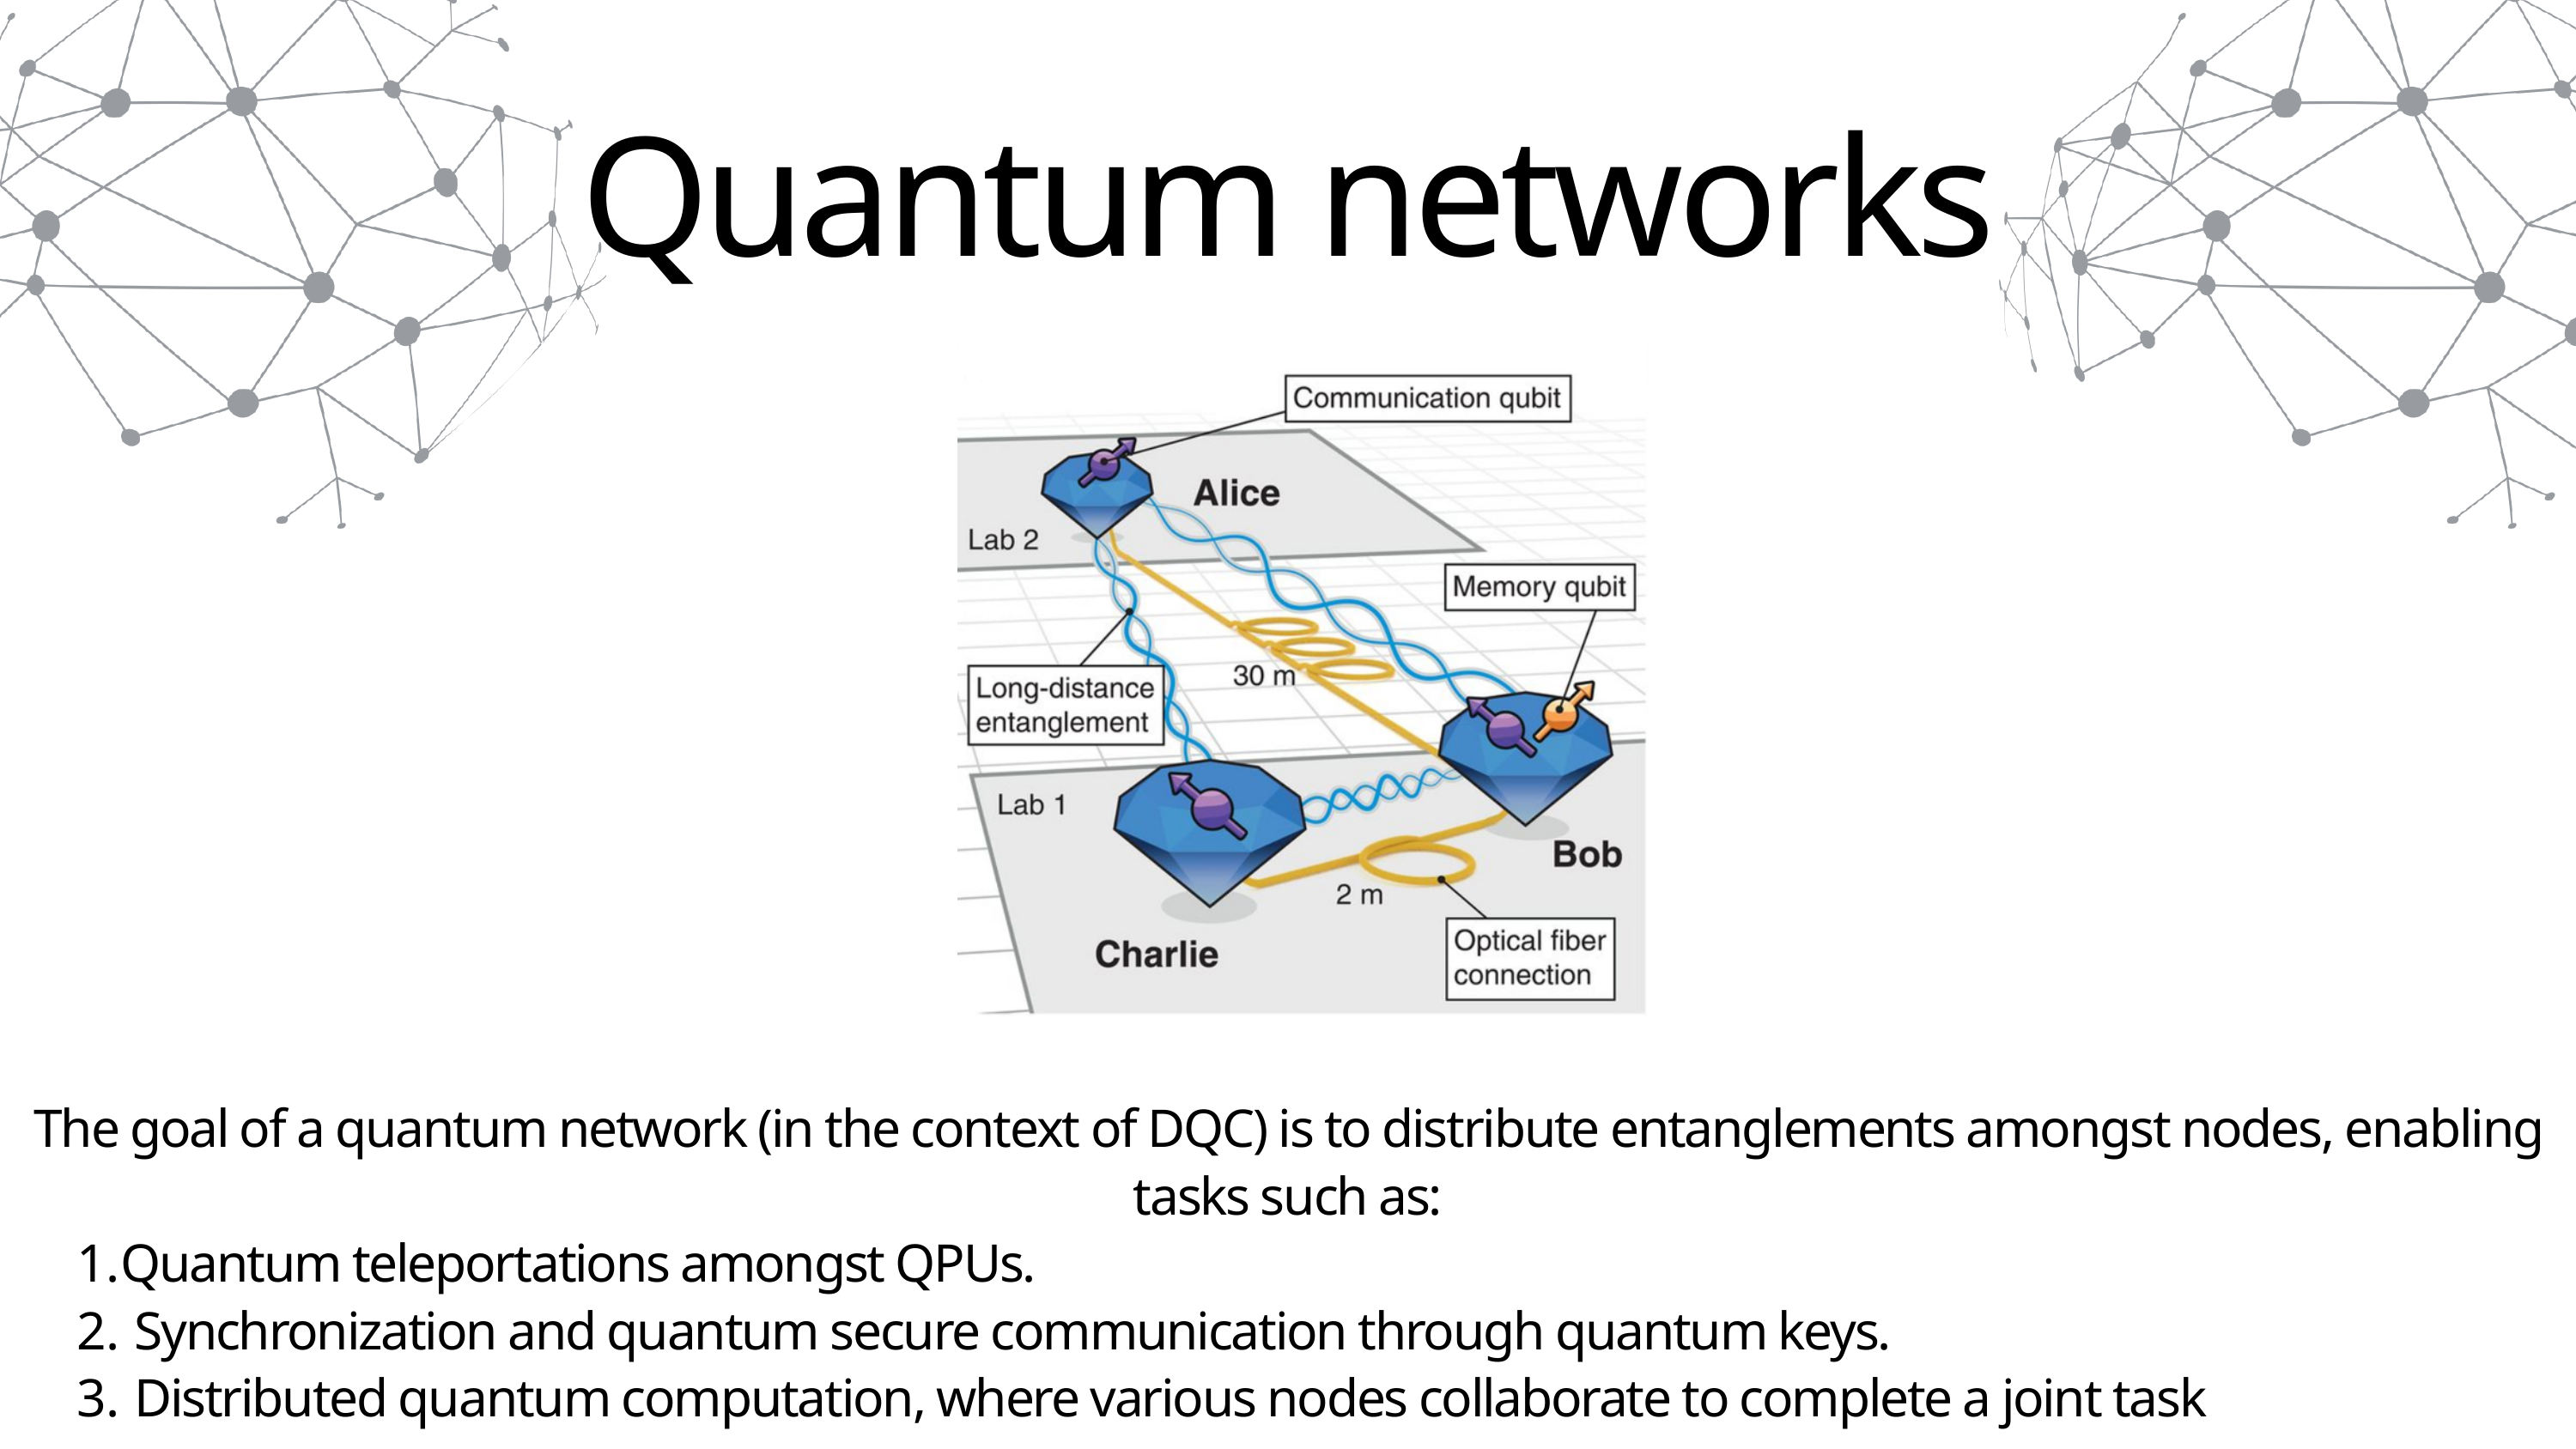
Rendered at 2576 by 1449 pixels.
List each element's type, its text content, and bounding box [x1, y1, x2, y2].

text_box [0, 0, 607, 529]
text_box The goal of a quantum network (in the context of DQC) is to distribute entanglements amongst nodes, enabling tasks such as: Quantum teleportations amongst QPUs. Synchronization and quantum secure communication through quantum keys. Distributed quantum computation, where various nodes collaborate to complete a joint task [32, 1090, 2544, 1428]
text_box [957, 340, 1649, 1016]
text_box [1999, 0, 2576, 529]
text_box Quantum networks [607, 114, 1999, 290]
